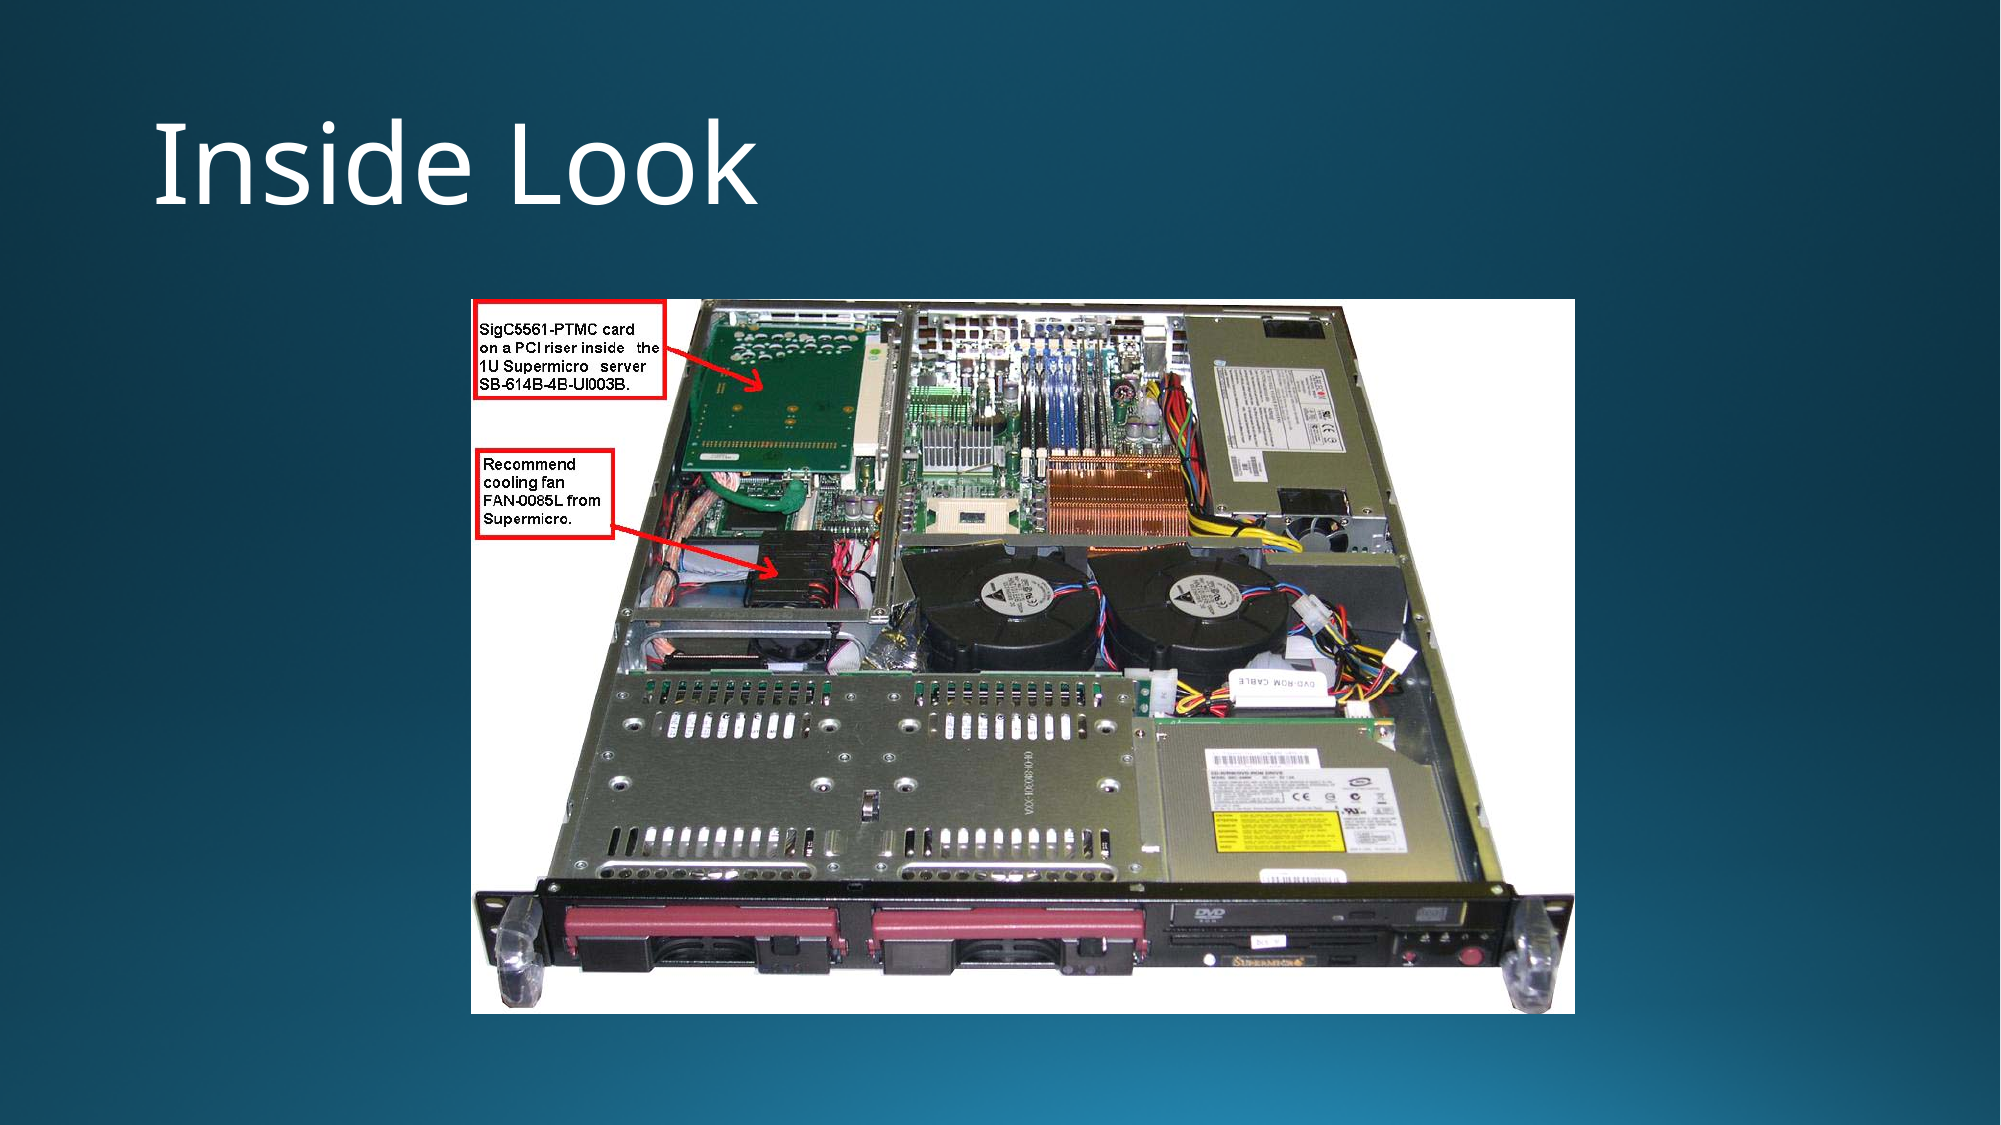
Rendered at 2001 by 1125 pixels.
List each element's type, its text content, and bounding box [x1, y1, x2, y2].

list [471, 299, 1575, 1014]
title Inside Look [137, 59, 1863, 278]
picture [0, 0, 2001, 1125]
